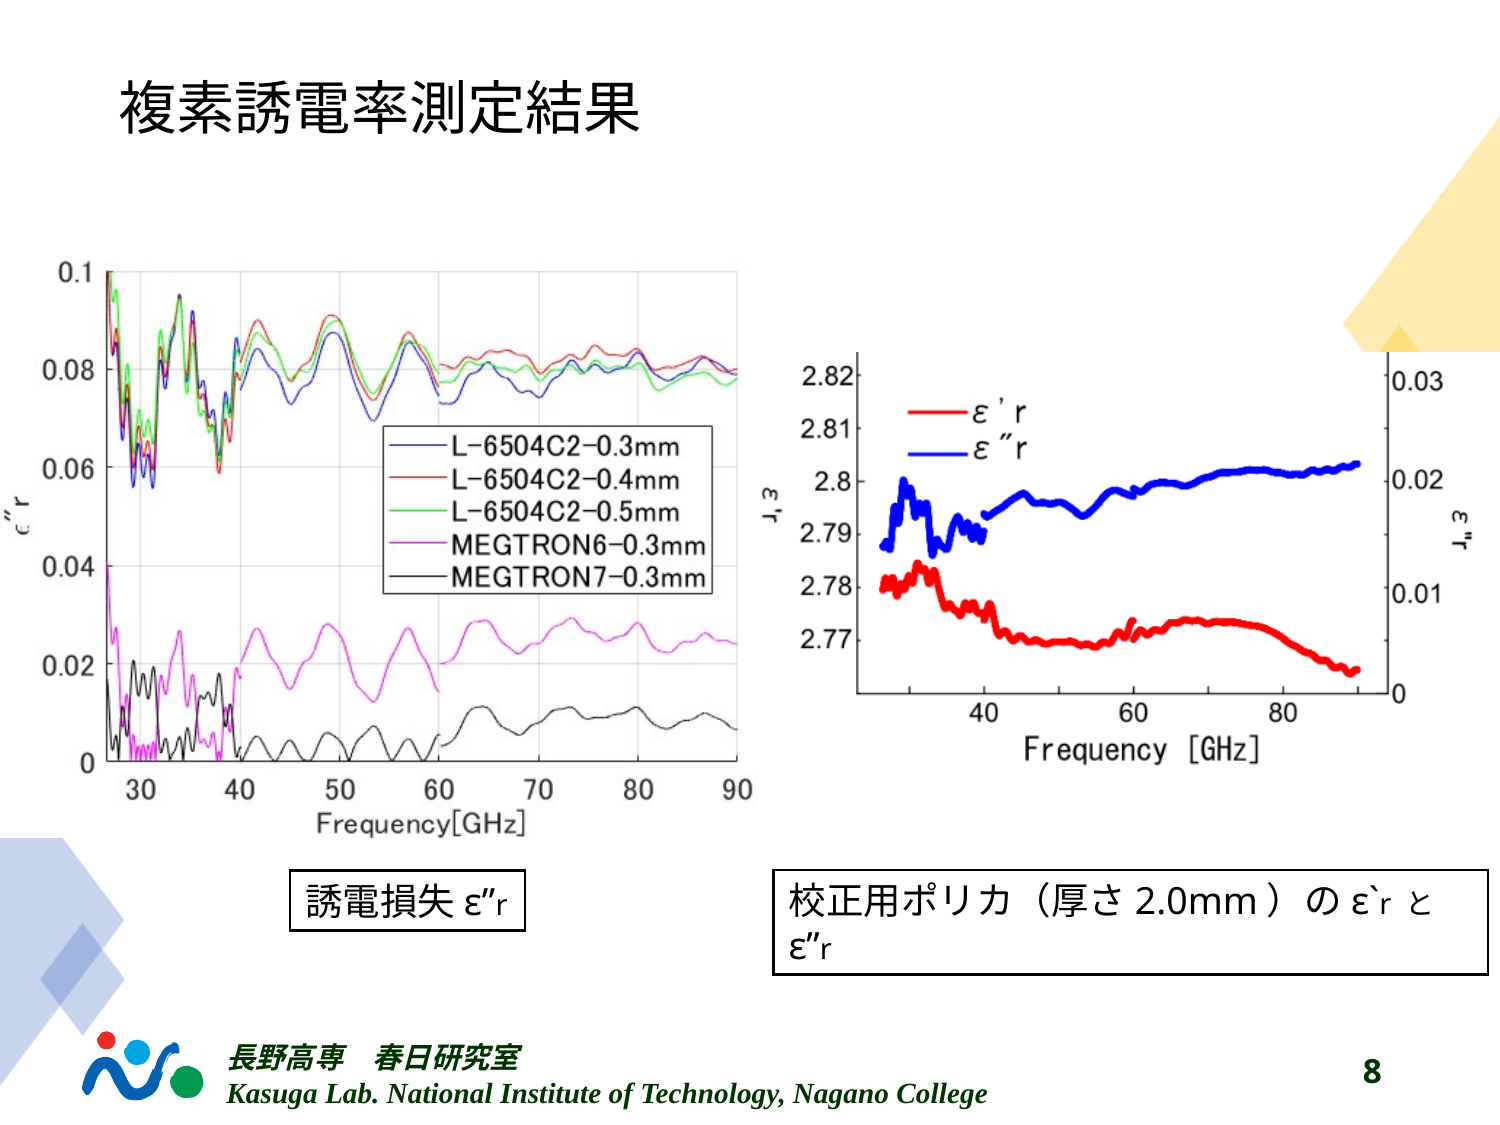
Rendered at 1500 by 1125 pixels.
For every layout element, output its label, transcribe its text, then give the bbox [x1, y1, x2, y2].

picture [0, 0, 1500, 1125]
text_box 校正用ポリカ（厚さ2.0mm）のε`r とε”r [772, 869, 1489, 976]
title 複素誘電率測定結果 [103, 59, 1397, 163]
slide_number 8 [1288, 1042, 1397, 1103]
text_box 誘電損失ε”r [289, 869, 526, 932]
